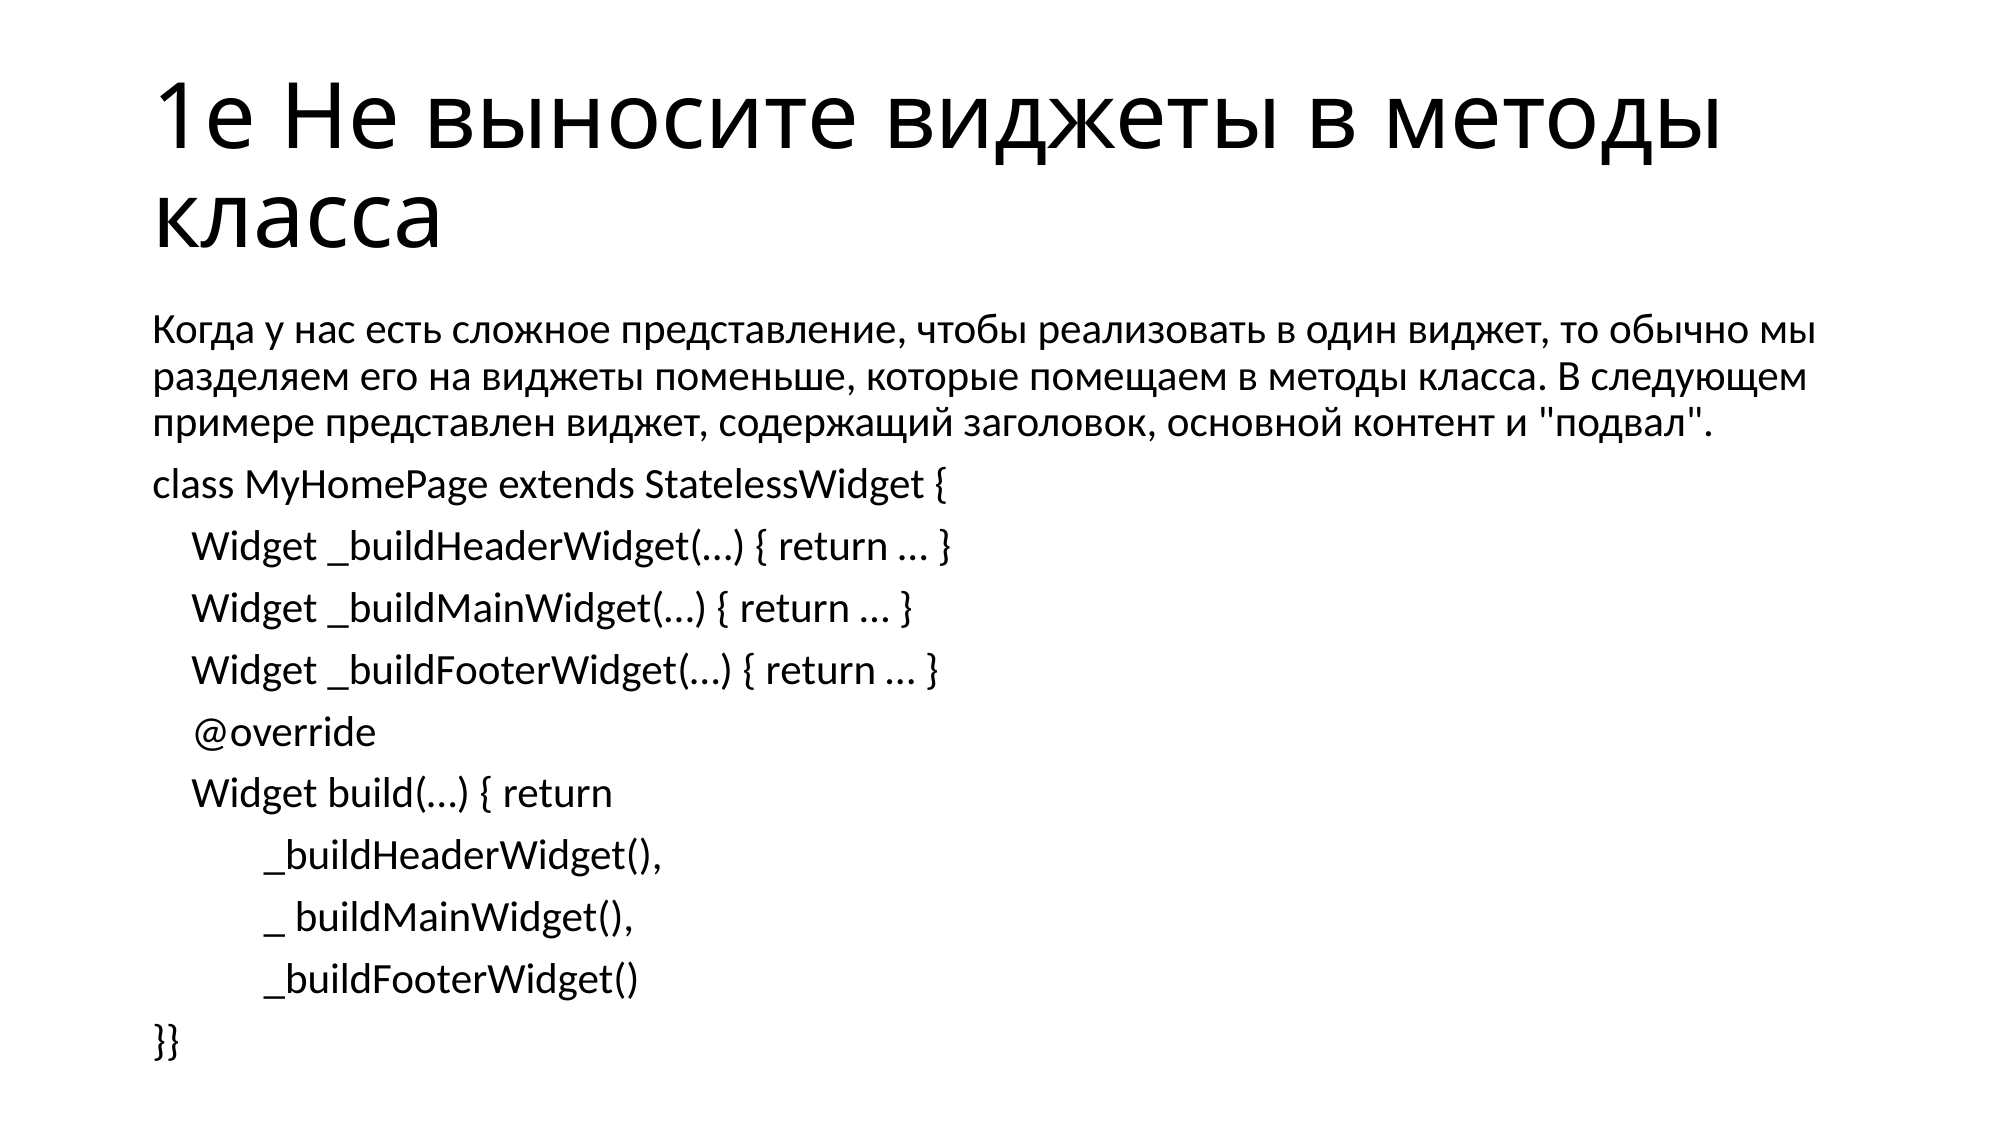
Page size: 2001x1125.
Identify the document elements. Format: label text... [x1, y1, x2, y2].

list Когда у нас есть сложное представление, чтобы реализовать в один виджет, то обычно мы разделяем его на виджеты поменьше, которые помещаем в методы класса. В следующем примере представлен виджет, содержащий заголовок, основной контент и "подвал". class MyHomePage extends StatelessWidget { Widget _buildHeaderWidget(…) { return … } Widget _buildMainWidget(…) { return … } Widget _buildFooterWidget(…) { return … } @override Widget build(…) { return _buildHeaderWidget(), _ buildMainWidget(), _buildFooterWidget() }} [137, 299, 1863, 1125]
title 1е Не выносите виджеты в методы класса [137, 59, 1863, 278]
